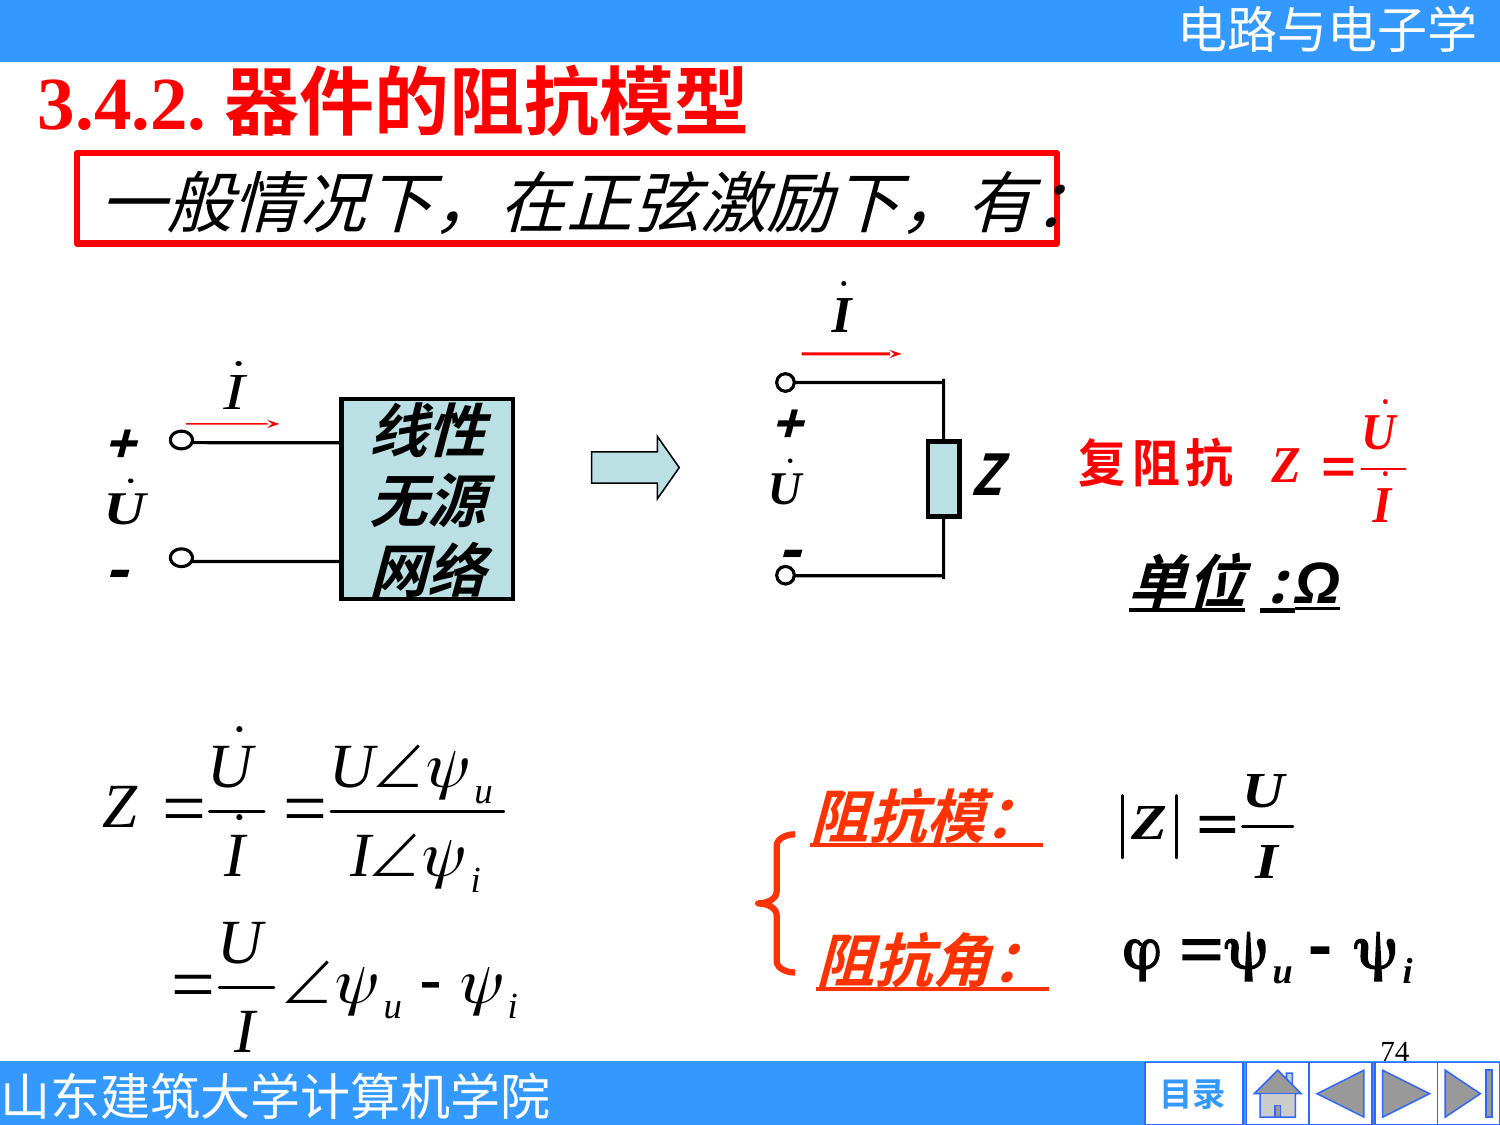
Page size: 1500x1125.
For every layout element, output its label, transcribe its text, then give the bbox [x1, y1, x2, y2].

text_box 阻抗模： [795, 773, 1058, 858]
slide_number 74 [1074, 1024, 1425, 1103]
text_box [755, 276, 1016, 590]
text_box [591, 436, 680, 499]
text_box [85, 361, 514, 610]
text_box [1071, 391, 1412, 531]
text_box 一般情况下，在正弦激励下，有： [76, 153, 1058, 244]
text_box 单位:Ω [1114, 538, 1355, 623]
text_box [1114, 905, 1426, 1000]
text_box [44, 716, 518, 907]
text_box 3.4.2.器件的阻抗模型 [0, 47, 791, 153]
text_box 阻抗角： [794, 917, 1072, 1002]
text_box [111, 903, 533, 1067]
text_box [758, 834, 796, 973]
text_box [1111, 759, 1307, 890]
